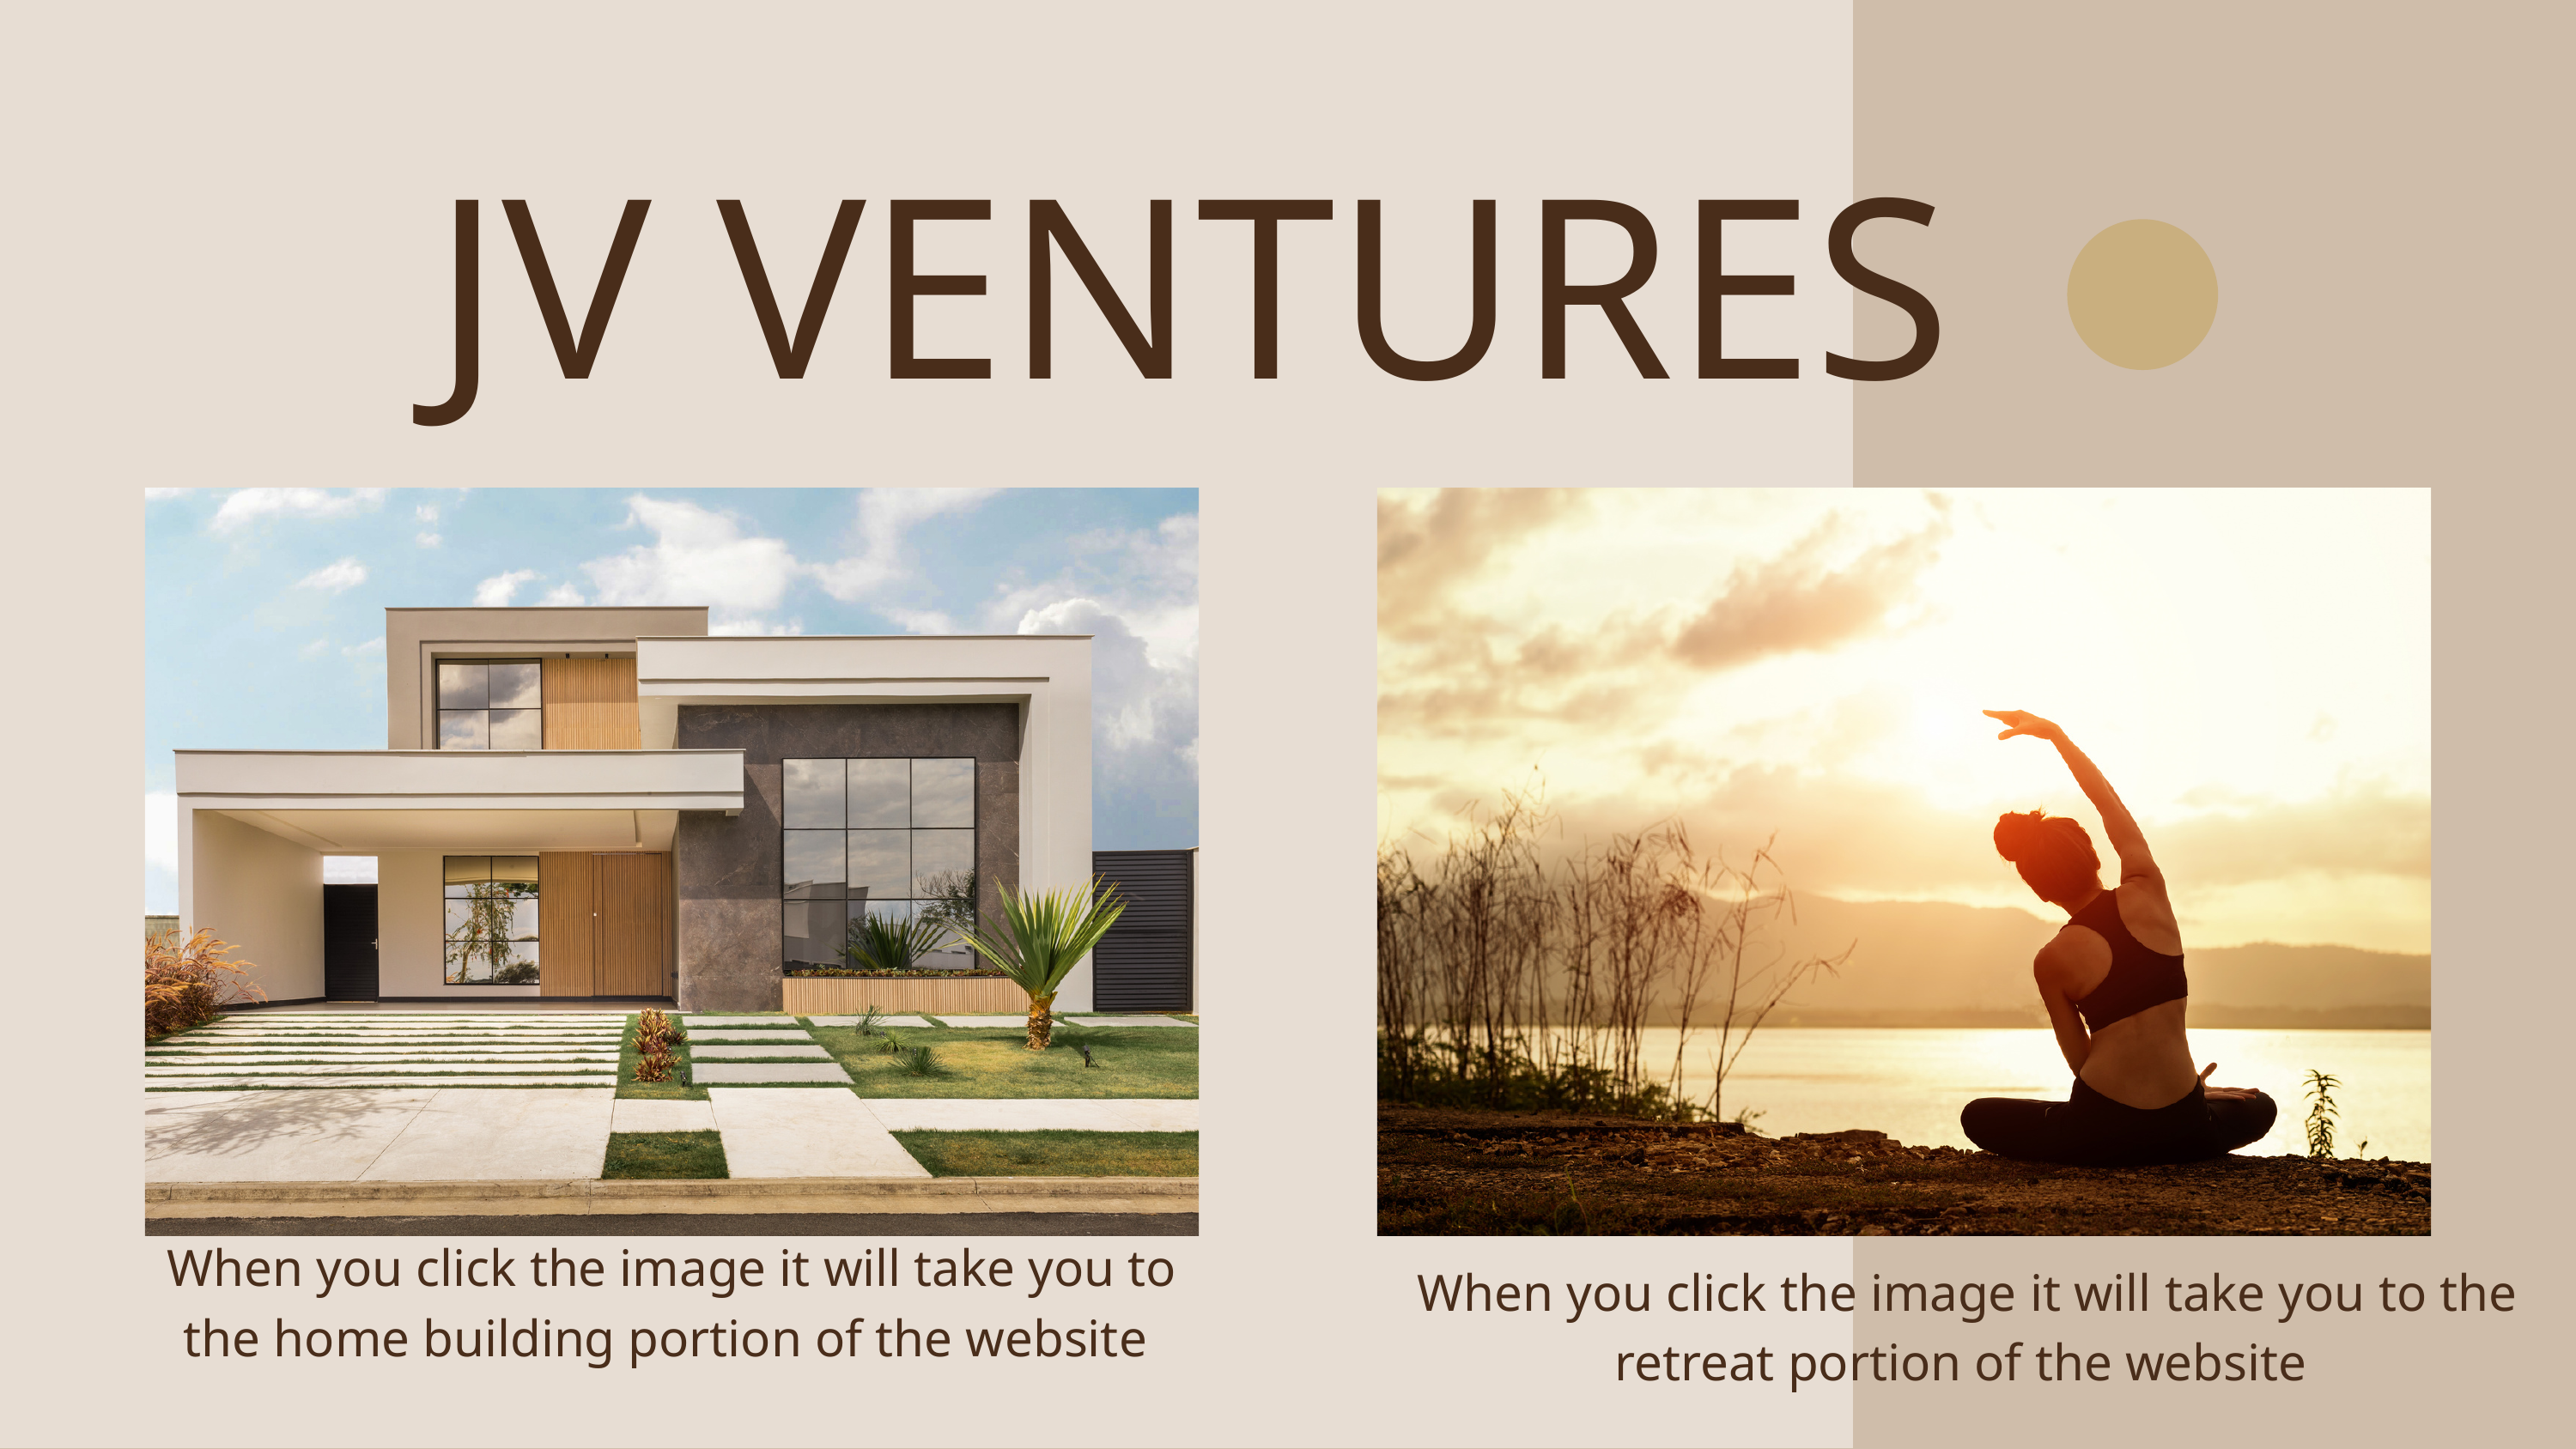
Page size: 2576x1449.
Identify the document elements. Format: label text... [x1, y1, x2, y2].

text_box JV VENTURES [1856, 178, 2143, 429]
text_box When you click the image it will take you to the retreat portion of the website [1856, 1251, 2576, 1391]
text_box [1376, 488, 2432, 1236]
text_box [144, 488, 1200, 1236]
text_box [2067, 219, 2219, 371]
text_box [0, 0, 1853, 1449]
